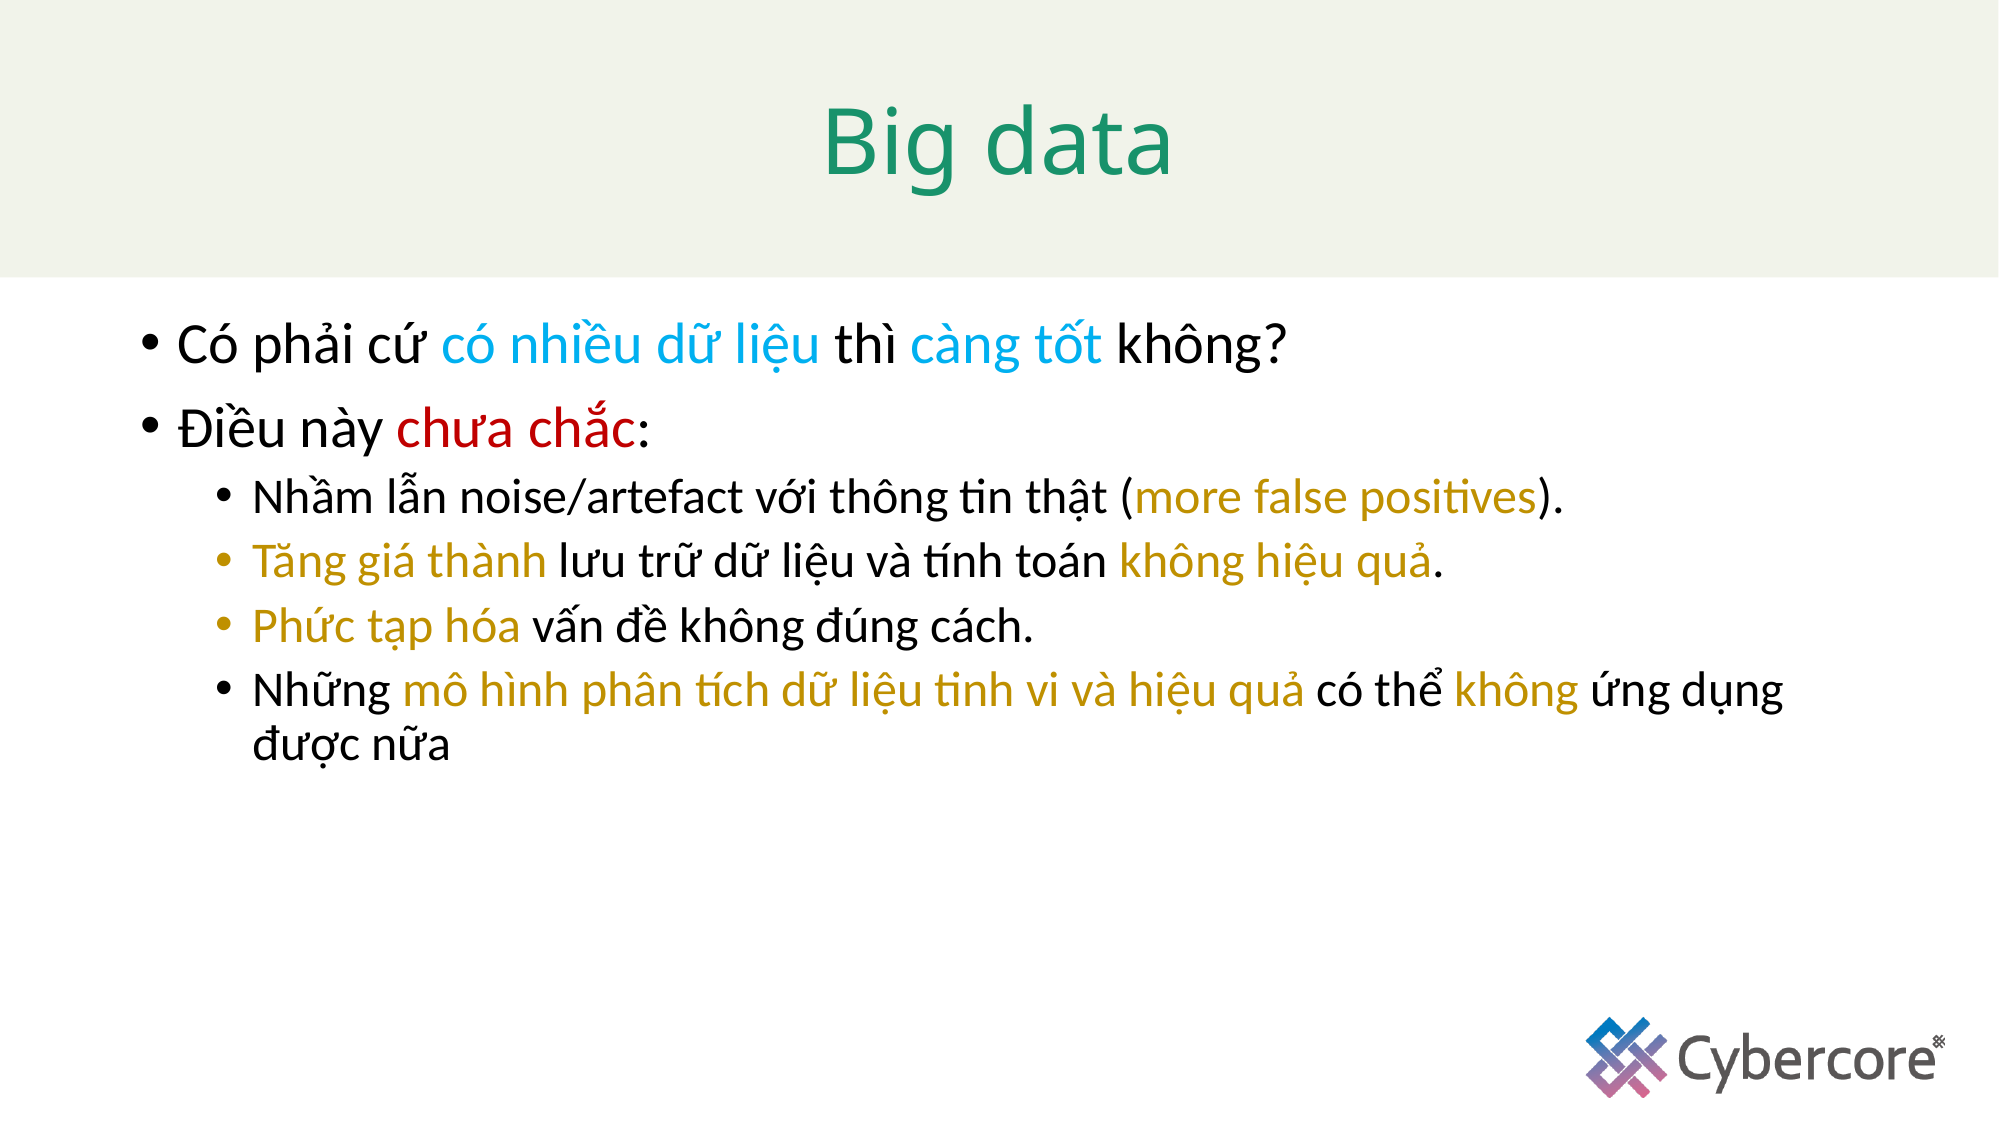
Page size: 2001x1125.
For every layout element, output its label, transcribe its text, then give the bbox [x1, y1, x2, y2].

list Có phải cứ có nhiều dữ liệu thì càng tốt không? Điều này chưa chắc: Nhầm lẫn noise/artefact với thông tin thật (more false positives). Tăng giá thành lưu trữ dữ liệu và tính toán không hiệu quả. Phức tạp hóa vấn đề không đúng cách. Những mô hình phân tích dữ liệu tinh vi và hiệu quả có thể không ứng dụng được nữa [125, 305, 1861, 1020]
title Big data [0, 0, 1999, 278]
picture [1585, 1016, 1945, 1098]
